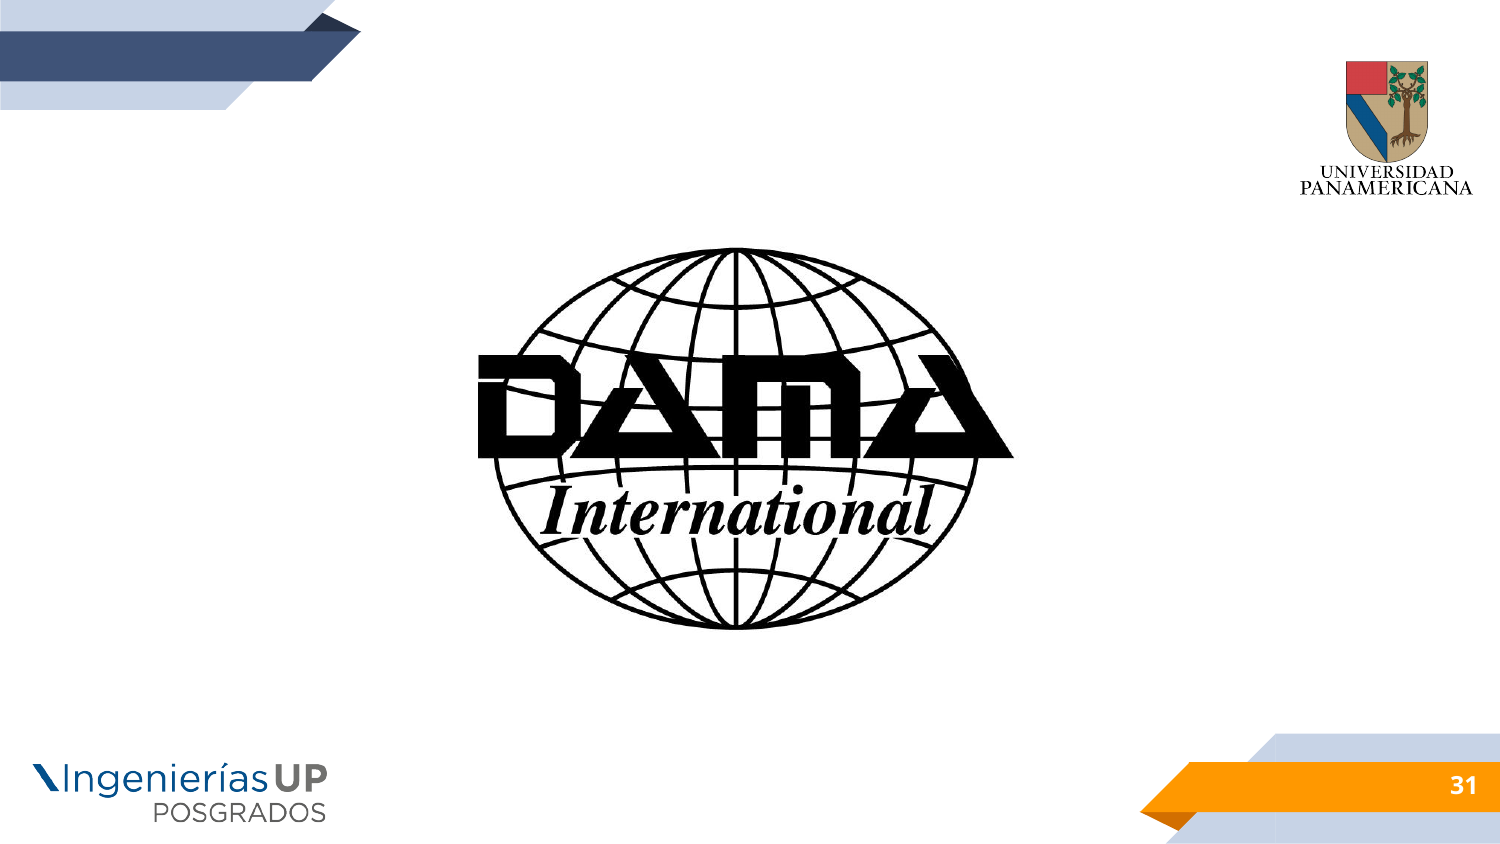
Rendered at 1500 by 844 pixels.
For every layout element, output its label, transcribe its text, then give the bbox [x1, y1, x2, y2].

picture [15, 737, 344, 844]
slide_number 31 [1249, 760, 1494, 813]
picture [1286, 44, 1490, 210]
picture [465, 162, 1024, 721]
